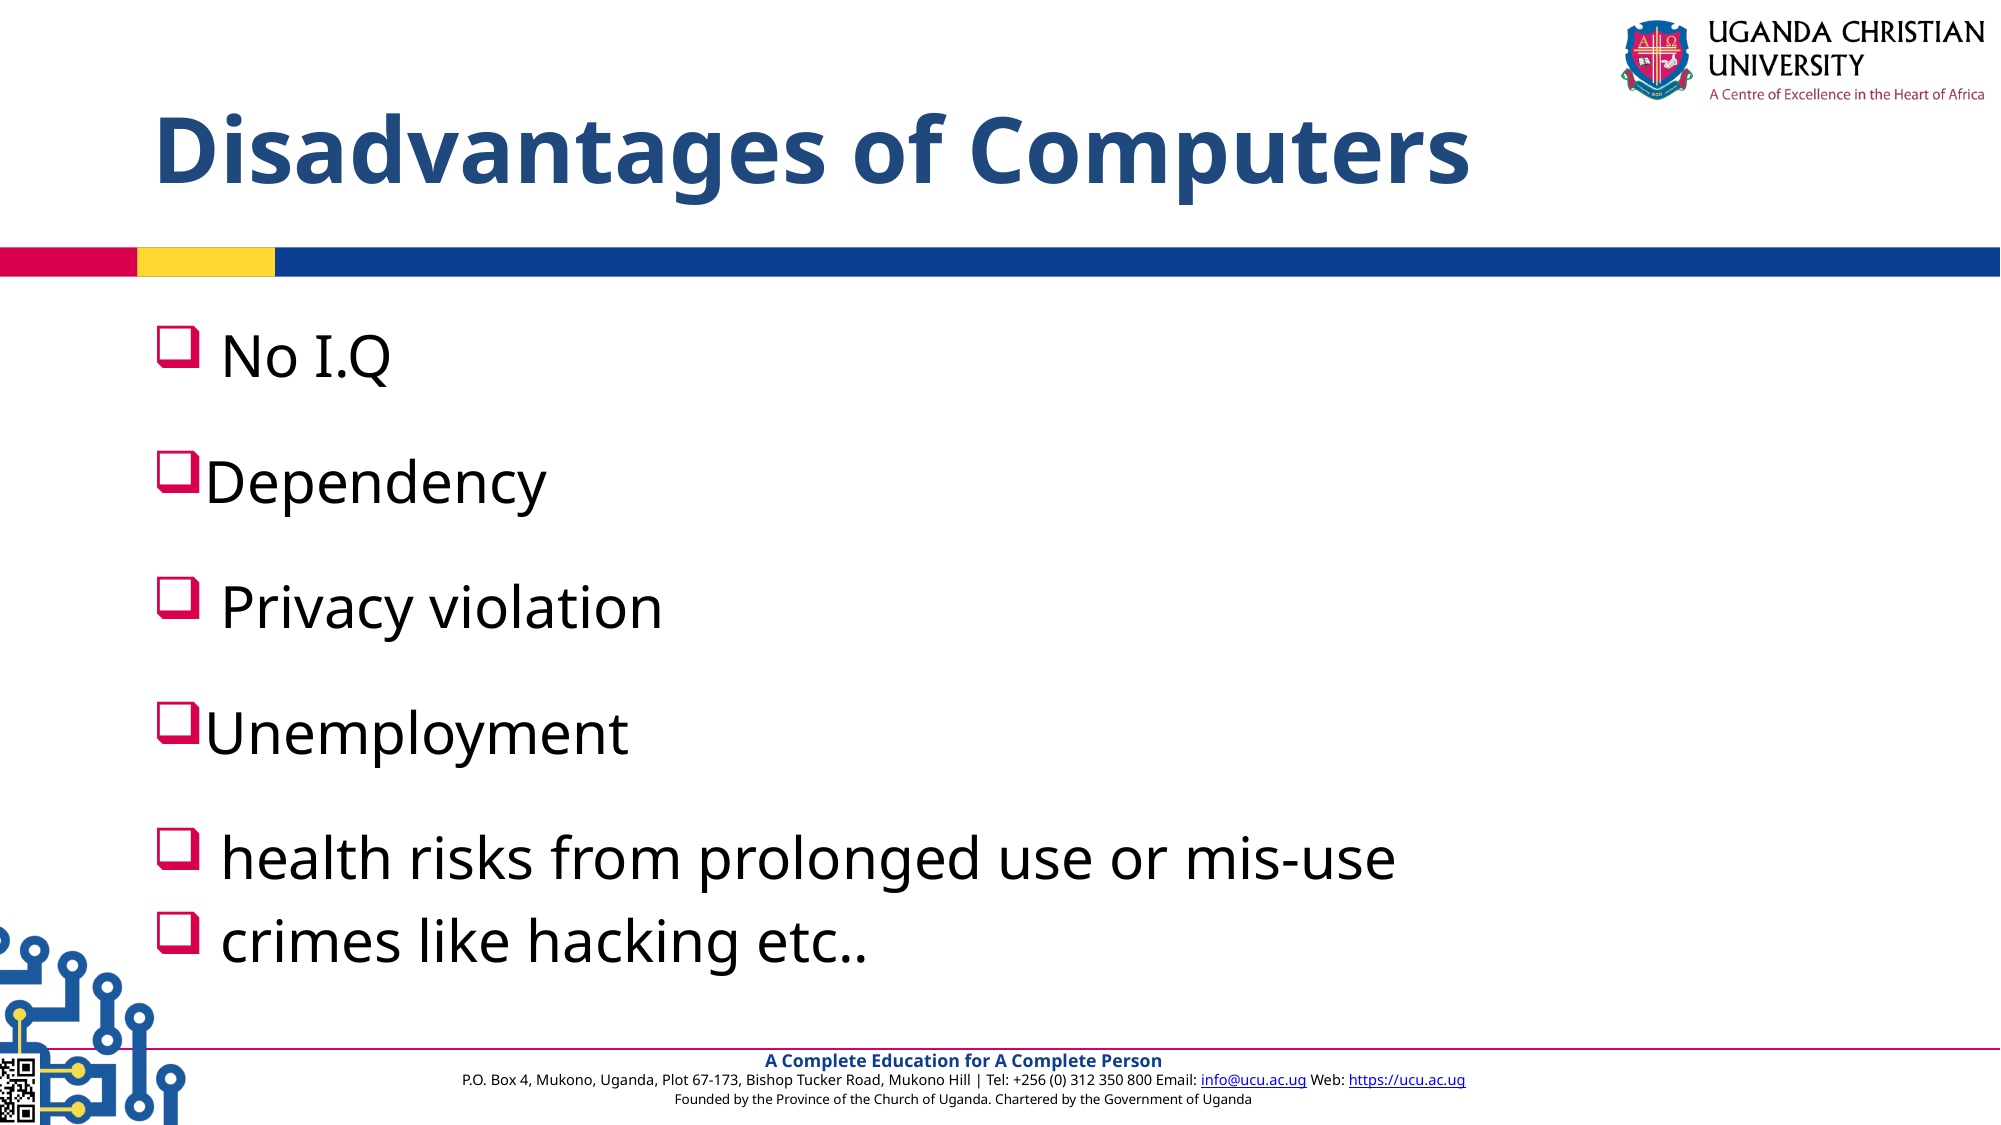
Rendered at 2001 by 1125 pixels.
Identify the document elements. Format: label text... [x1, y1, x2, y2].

picture [1603, 0, 2000, 121]
picture [0, 887, 191, 1125]
list No I.Q Dependency Privacy violation Unemployment health risks from prolonged use or mis-use crimes like hacking etc.. [137, 276, 1863, 1014]
title Disadvantages of Computers [137, 59, 1863, 248]
